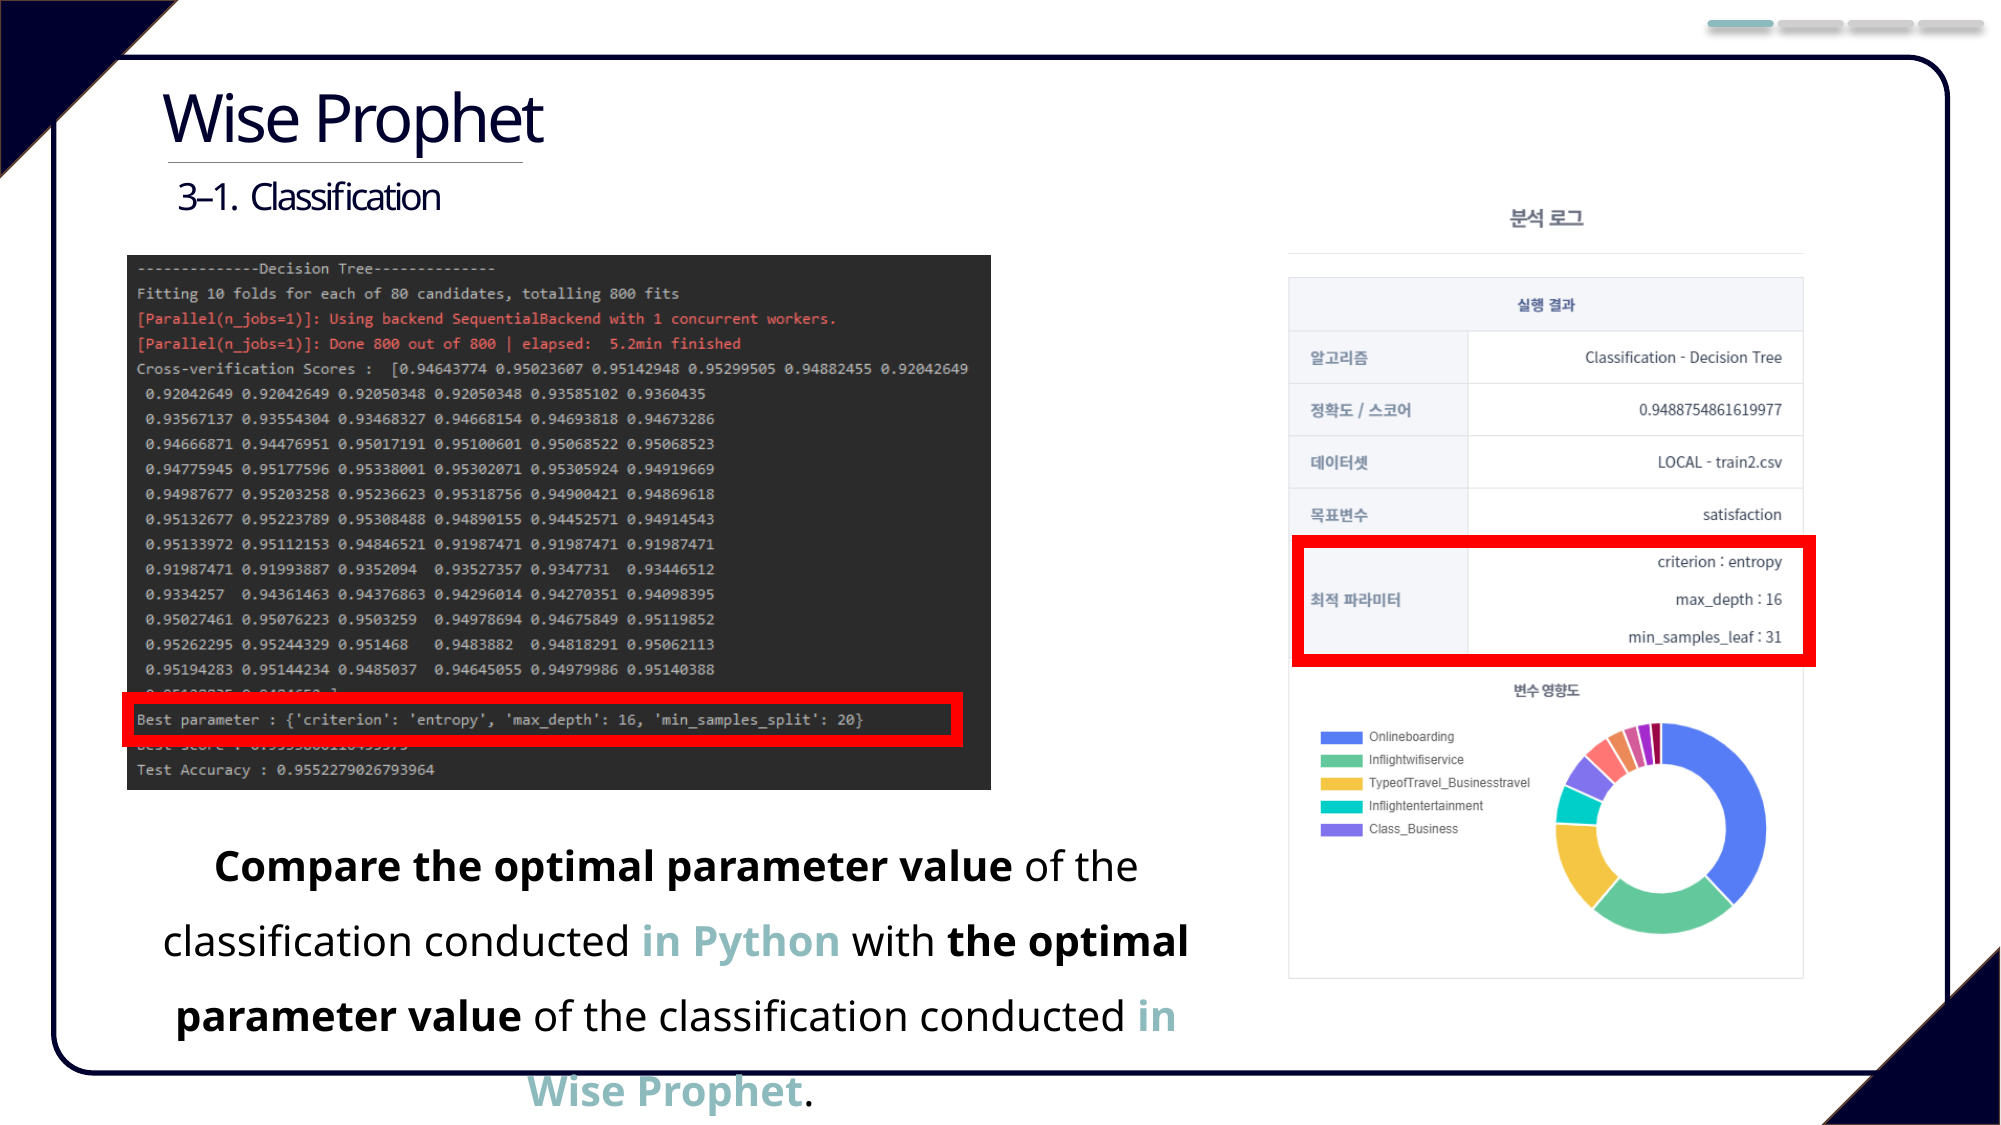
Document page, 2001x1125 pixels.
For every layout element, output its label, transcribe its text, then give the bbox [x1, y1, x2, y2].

text_box Compare the optimal parameter value of the classification conducted in Python with the optimal parameter value of the classification conducted in Wise Prophet. [107, 807, 1246, 1123]
picture [127, 255, 991, 790]
picture [1281, 188, 1809, 981]
text_box [52, 56, 1949, 1075]
